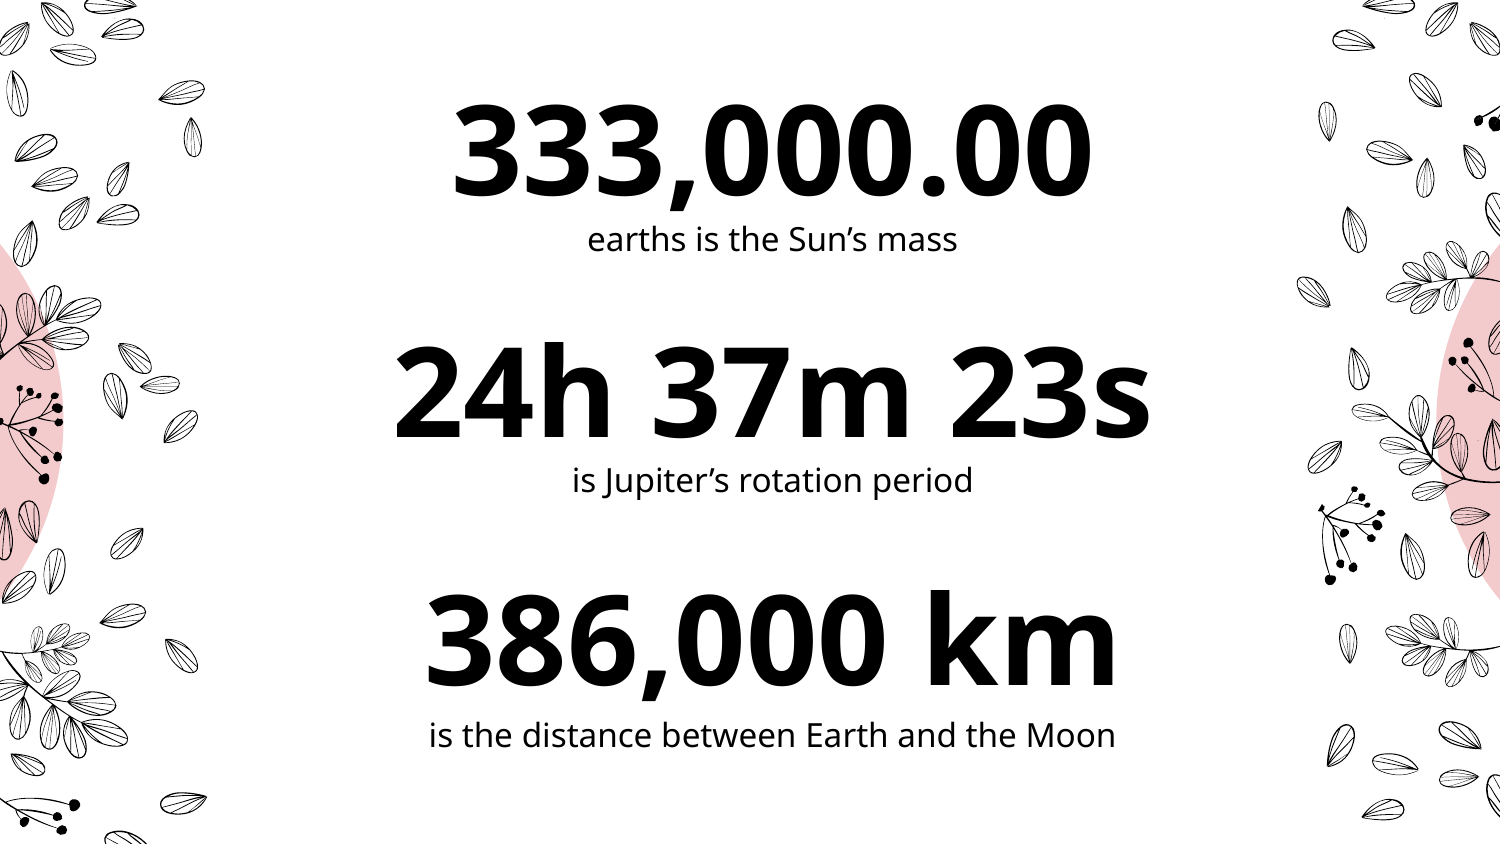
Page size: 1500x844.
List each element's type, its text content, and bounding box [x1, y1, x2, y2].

subtitle earths is the Sun’s mass [249, 203, 1297, 260]
title 333,000.00 [249, 88, 1297, 203]
title 386,000 km [249, 570, 1297, 699]
title 24h 37m 23s [249, 329, 1297, 444]
subtitle is the distance between Earth and the Moon [249, 699, 1297, 756]
subtitle is Jupiter’s rotation period [249, 444, 1297, 501]
